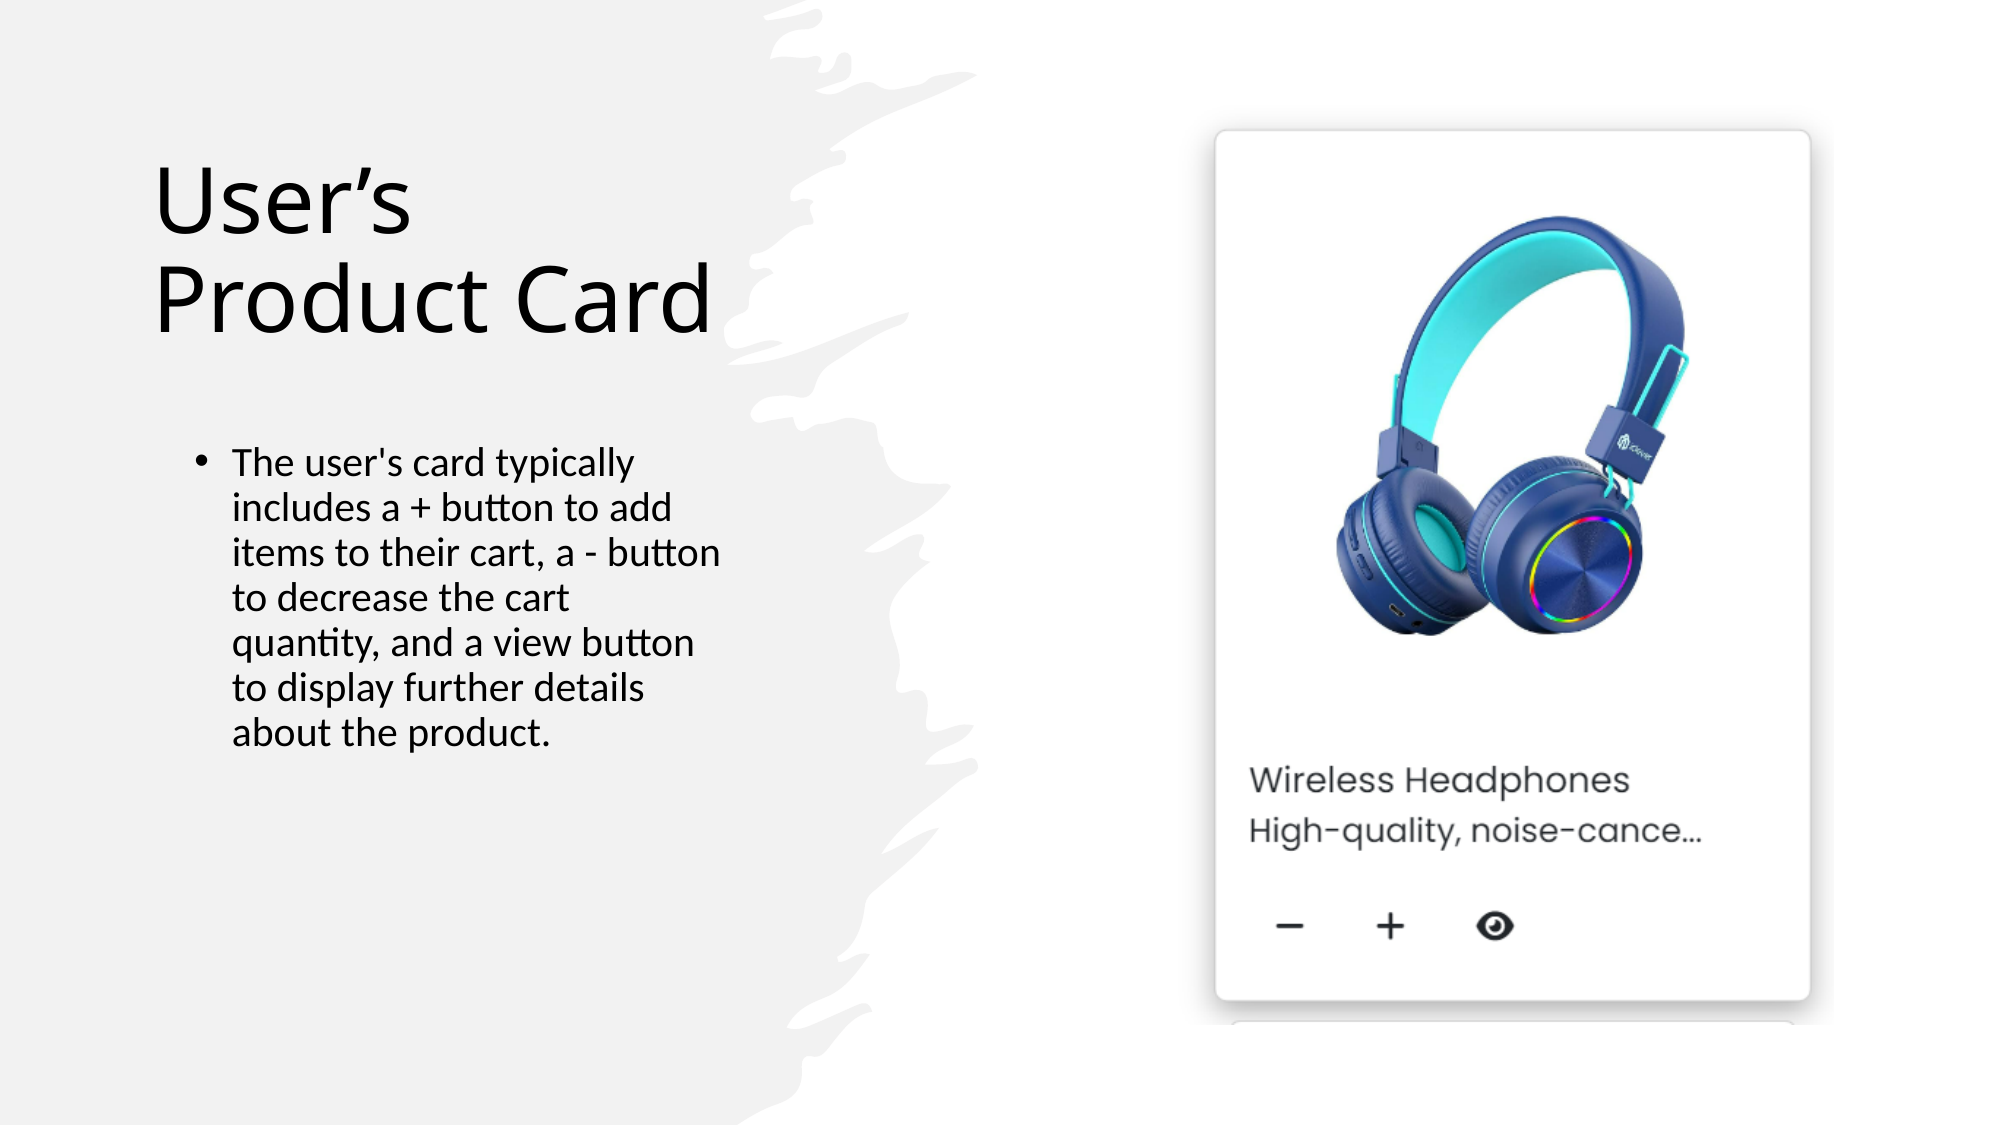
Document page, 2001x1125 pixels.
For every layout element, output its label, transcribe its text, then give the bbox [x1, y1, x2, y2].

text_box [0, 0, 979, 1125]
picture [1176, 105, 1834, 1025]
title User’s Product Card [137, 105, 776, 401]
list The user's card typically includes a + button to add items to their cart, a - button to decrease the cart quantity, and a view button to display further details about the product. [104, 432, 743, 1016]
text_box [739, 0, 2000, 1125]
